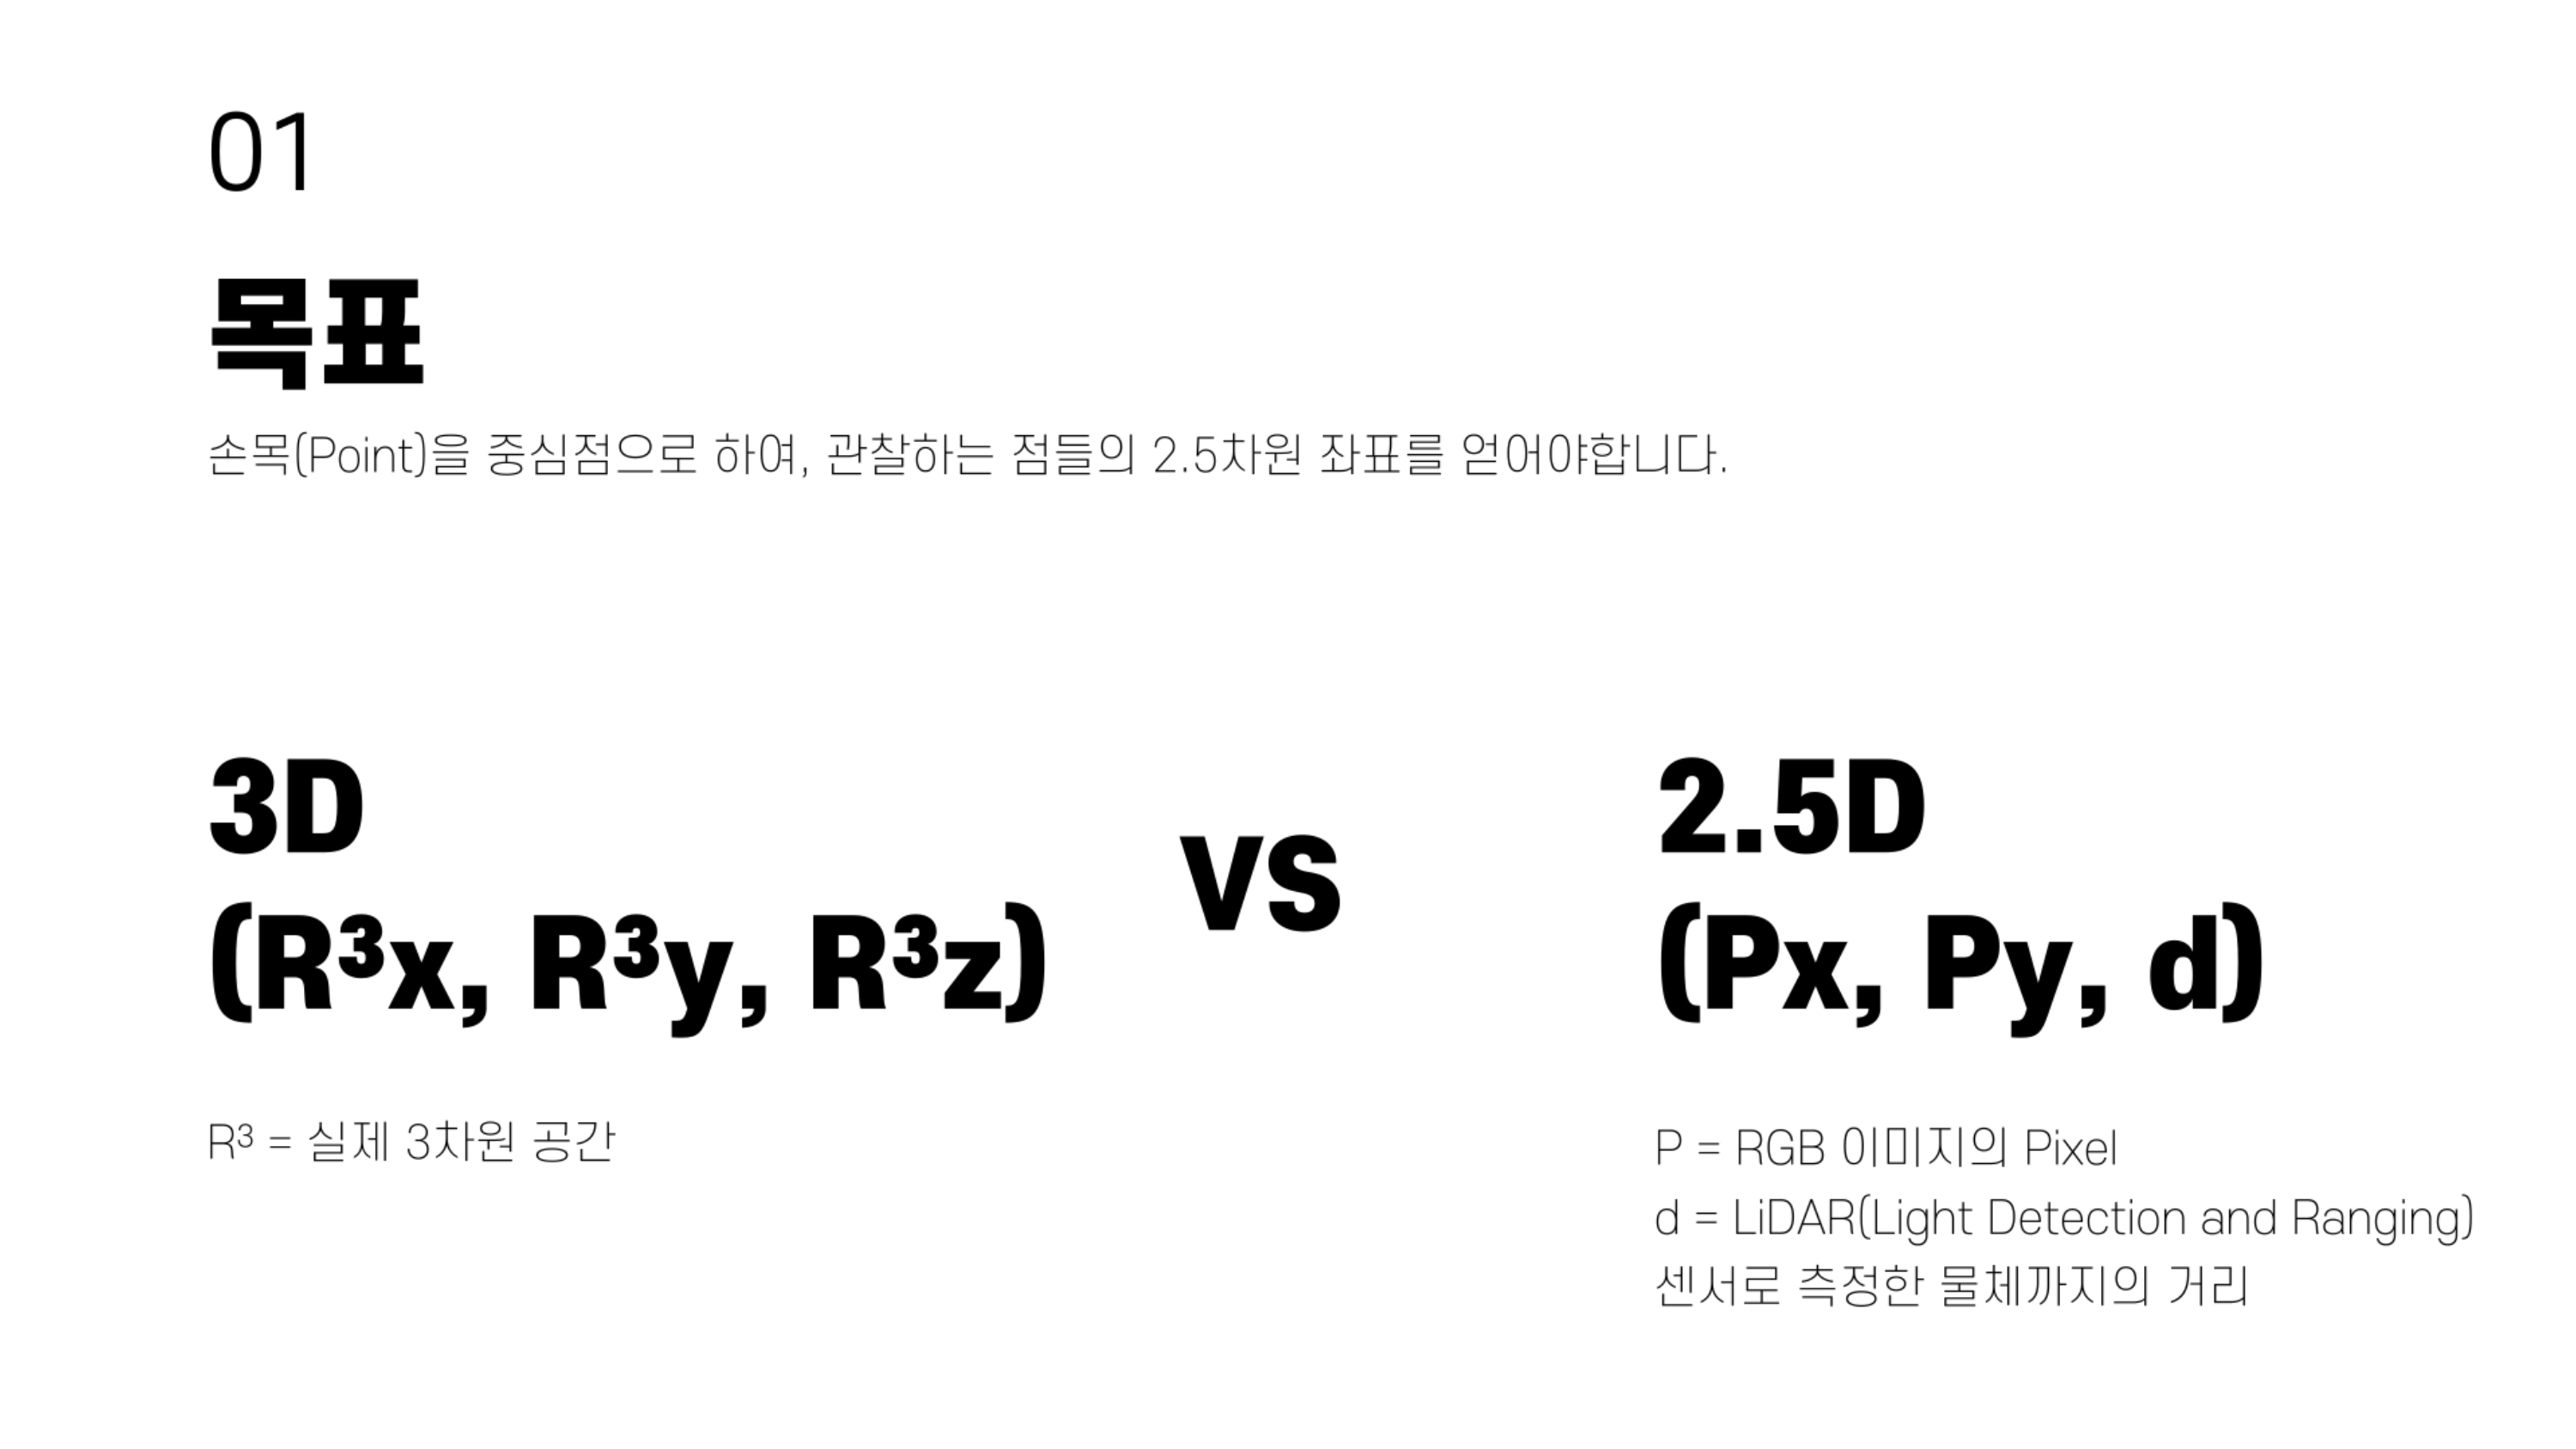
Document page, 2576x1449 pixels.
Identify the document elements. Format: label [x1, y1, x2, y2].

picture [189, 706, 1108, 1092]
picture [1160, 784, 1391, 987]
picture [1637, 706, 2320, 1092]
picture [186, 56, 1755, 499]
picture [1648, 1103, 2500, 1327]
picture [199, 1103, 644, 1185]
